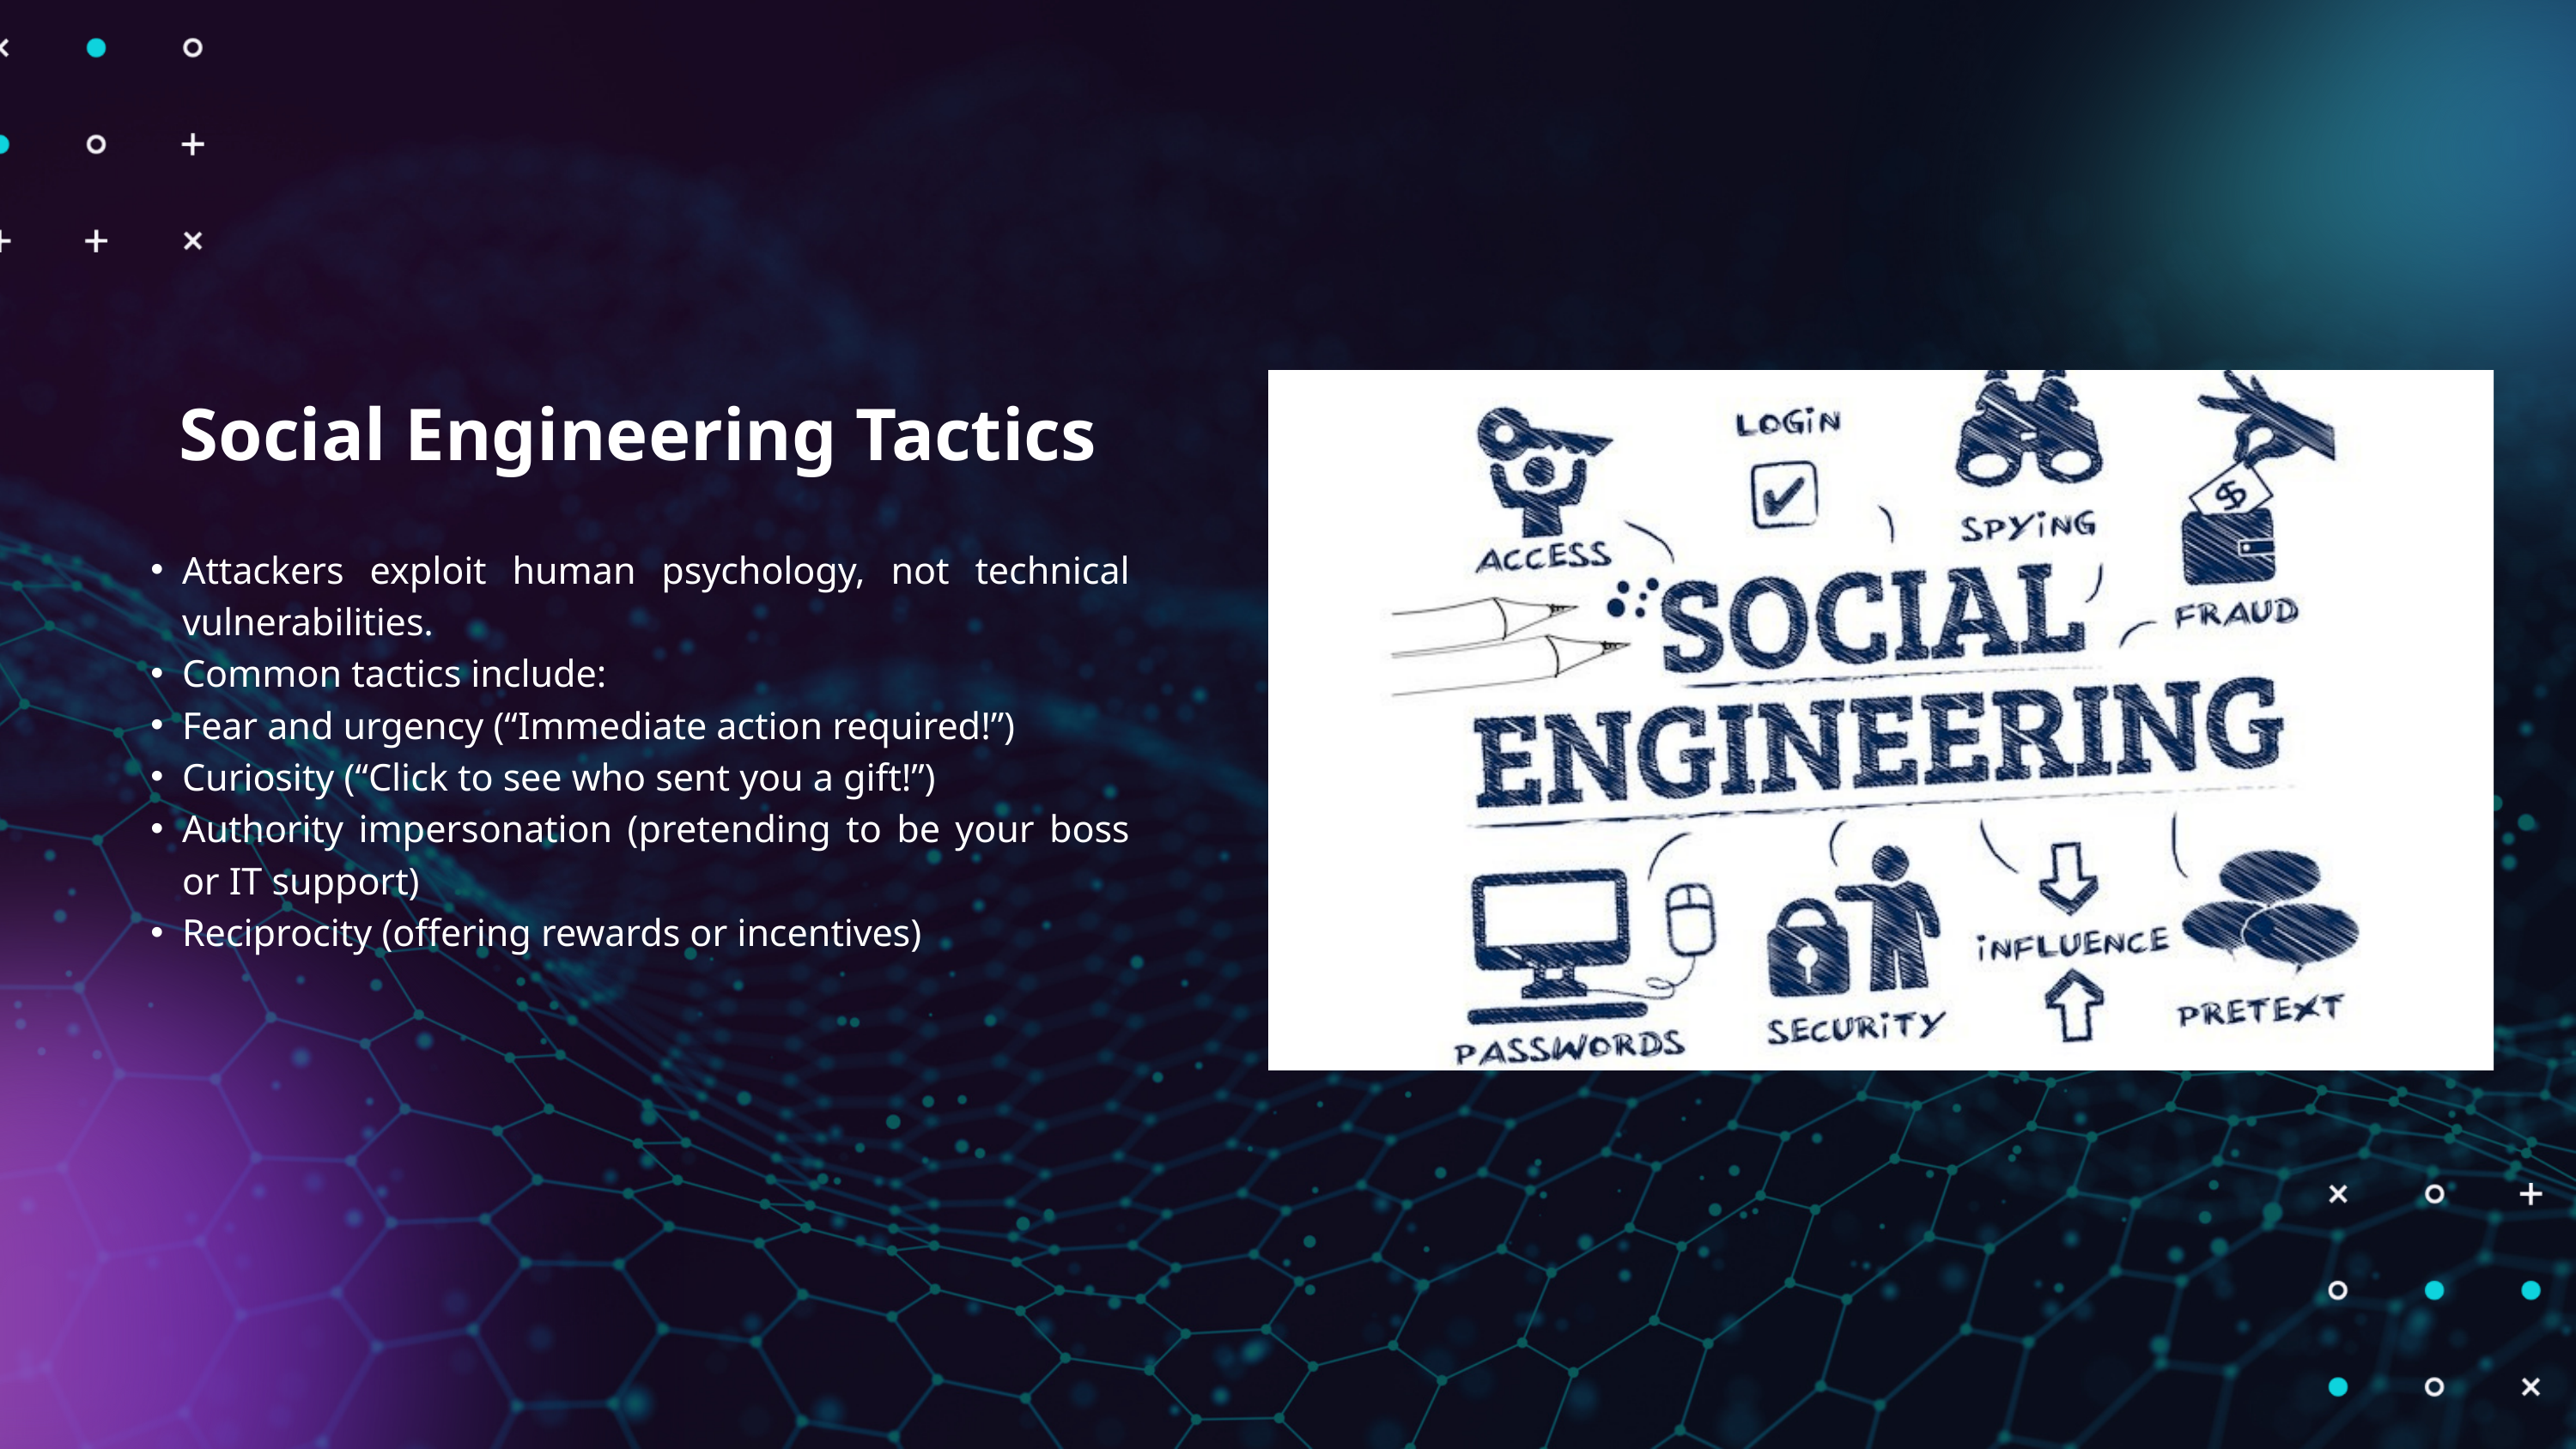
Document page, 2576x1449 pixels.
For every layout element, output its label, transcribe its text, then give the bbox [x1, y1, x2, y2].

text_box Social Engineering Tactics [179, 397, 1162, 475]
text_box [0, 719, 685, 1449]
text_box [2327, 1183, 2576, 1449]
text_box [0, 0, 204, 252]
text_box [1268, 370, 2494, 1070]
text_box Attackers exploit human psychology, not technical vulnerabilities. Common tactics include: Fear and urgency (“Immediate action required!”) Curiosity (“Click to see who sent you a gift!”) Authority impersonation (pretending to be your boss or IT support) Reciprocity (offering rewards or incentives) [118, 539, 1131, 1006]
text_box [0, 0, 2576, 1449]
text_box [1842, 0, 2576, 720]
